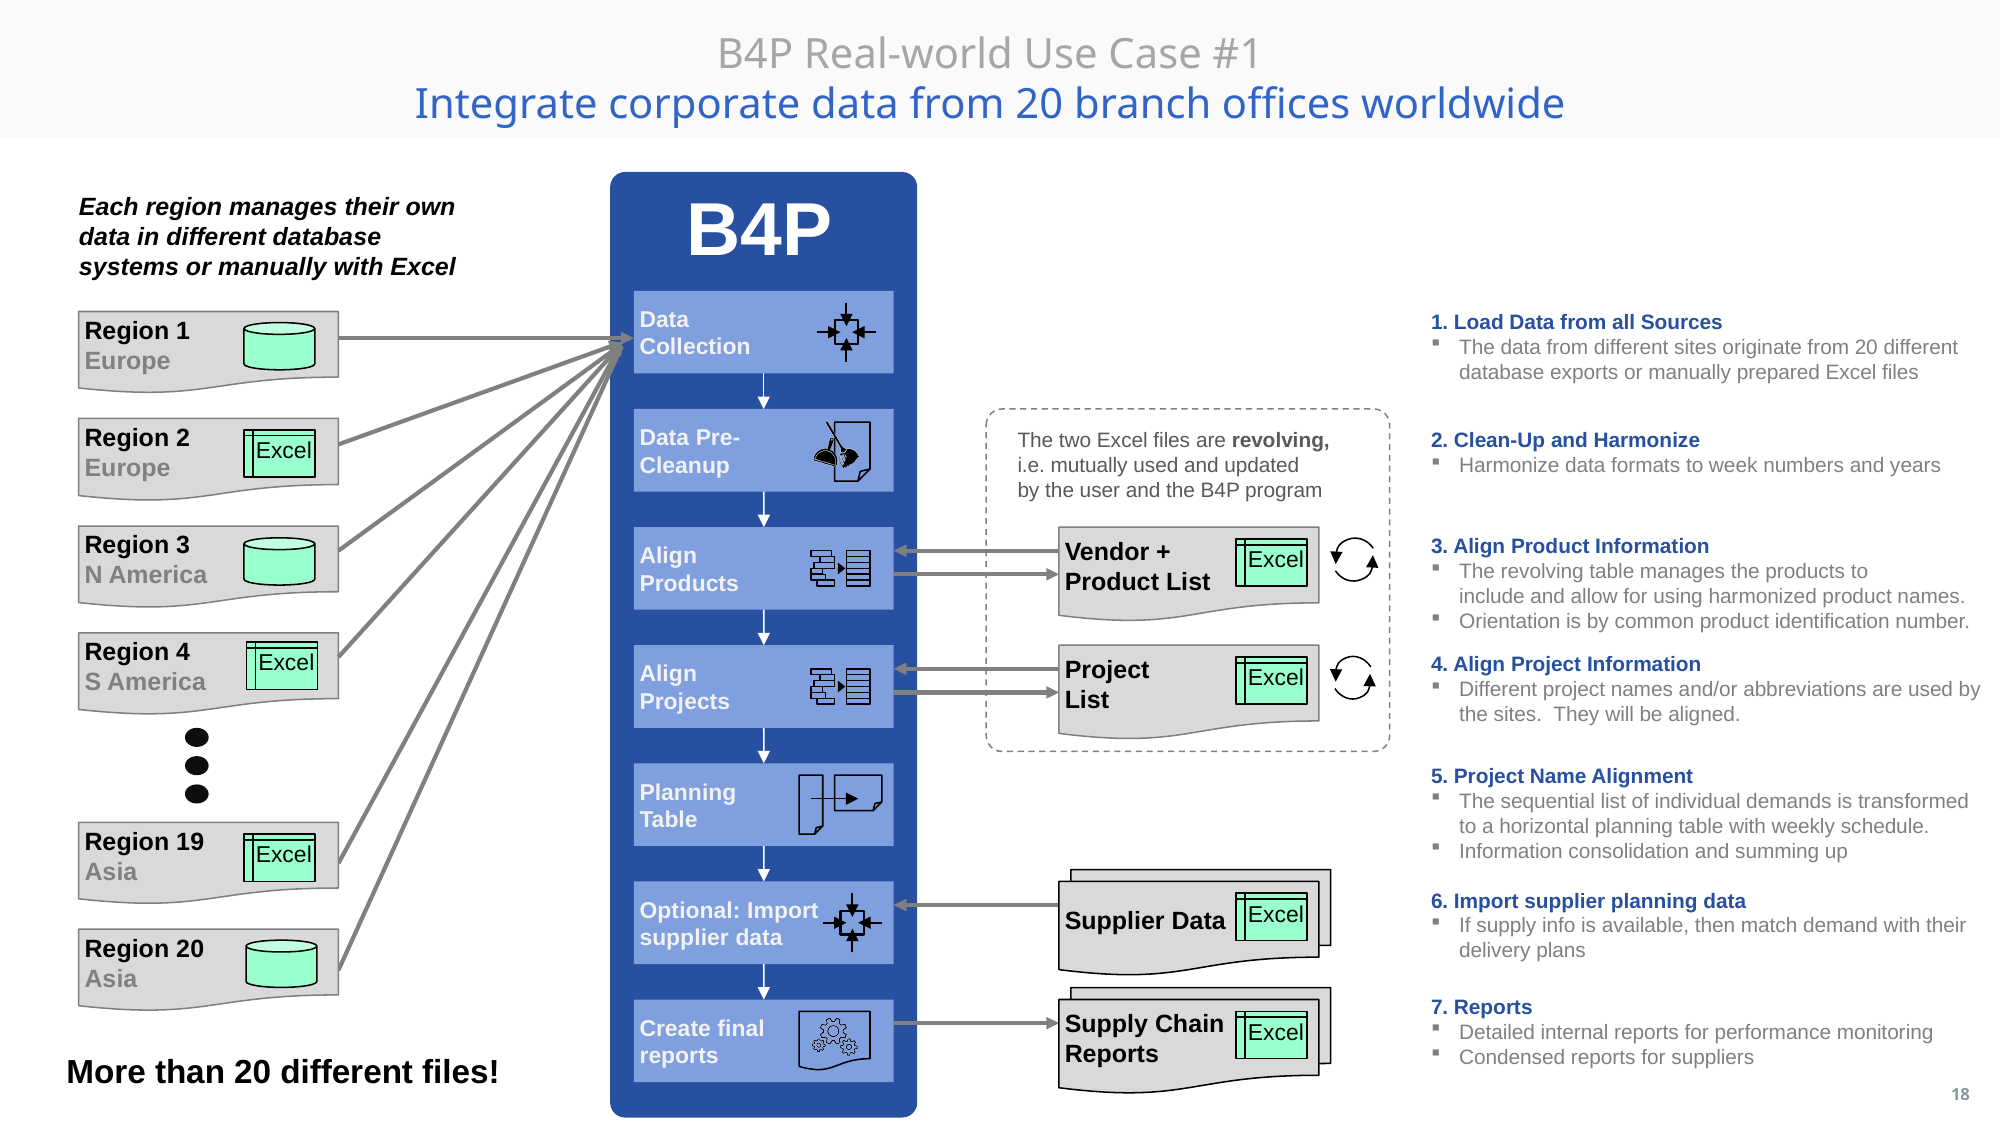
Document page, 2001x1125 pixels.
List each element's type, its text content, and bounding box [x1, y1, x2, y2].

text_box Region 19 Asia [76, 820, 333, 906]
text_box Excel [244, 640, 320, 691]
text_box Supplier Data [1068, 867, 1333, 948]
text_box 1. Load Data from all Sources The data from different sites originate from 20 different database exports or manually prepared Excel files [1423, 301, 1994, 411]
text_box Excel [1234, 1009, 1309, 1061]
text_box Align Projects [632, 643, 896, 730]
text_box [810, 668, 871, 705]
text_box B4P [666, 197, 853, 254]
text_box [1330, 656, 1376, 699]
text_box More than 20 different files! [51, 1042, 516, 1098]
text_box [608, 169, 920, 549]
text_box 4. Align Project Information Different project names and/or abbreviations are used by the sites. They will be aligned. [1423, 643, 1994, 753]
text_box 7. Reports Detailed internal reports for performance monitoring Condensed reports for suppliers [1423, 985, 1994, 1096]
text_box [1330, 538, 1379, 581]
text_box Region 20 Asia [76, 927, 341, 1013]
text_box [797, 1009, 873, 1072]
text_box Supply Chain Reports [1056, 997, 1321, 1095]
text_box 6. Import supplier planning data If supply info is available, then match demand with their delivery plans [1423, 879, 1994, 985]
text_box 3. Align Product Information The revolving table manages the products to include and allow for using harmonized product names. Orientation is by common product identification number. [1423, 525, 1994, 635]
text_box Excel [242, 832, 317, 883]
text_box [249, 325, 310, 332]
text_box Region 4 S America [76, 630, 332, 716]
text_box [608, 347, 920, 1120]
text_box [832, 773, 884, 813]
text_box [182, 754, 211, 778]
text_box Data Pre- Cleanup [632, 407, 896, 494]
text_box [241, 535, 317, 588]
text_box Create final reports [632, 997, 896, 1084]
text_box [182, 782, 211, 806]
text_box [182, 725, 211, 750]
text_box Each region manages their own data in different database systems or manually with Excel [71, 182, 470, 293]
text_box Region 1 Europe [76, 309, 341, 395]
text_box Optional: Import supplier data [632, 879, 896, 966]
text_box Planning Table [632, 761, 896, 848]
text_box Excel [242, 428, 317, 479]
text_box Region 3 N America [76, 523, 332, 610]
text_box [241, 320, 317, 372]
text_box Supplier Data [1068, 985, 1333, 1066]
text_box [810, 550, 871, 587]
text_box [243, 938, 319, 990]
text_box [822, 892, 883, 953]
text_box Region 2 Europe [76, 416, 331, 503]
text_box [984, 406, 1392, 754]
text_box 2. Clean-Up and Harmonize Harmonize data formats to week numbers and years [1423, 419, 1994, 501]
text_box Collect all keywords [249, 540, 310, 547]
text_box Supplier Data [1056, 879, 1321, 977]
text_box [810, 420, 871, 482]
text_box Align Products [632, 525, 896, 612]
text_box Excel [1234, 891, 1309, 943]
text_box 5. Project Name Alignment The sequential list of individual demands is transformed to a horizontal planning table with weekly schedule. Information consolidation and summing up [1423, 754, 1994, 865]
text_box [338, 345, 623, 971]
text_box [816, 302, 877, 362]
text_box Data Collection [632, 289, 896, 376]
text_box [797, 773, 825, 837]
picture [810, 1017, 859, 1058]
title B4P Real-world Use Case #1 Integrate corporate data from 20 branch offices worldwide [76, 19, 1920, 137]
